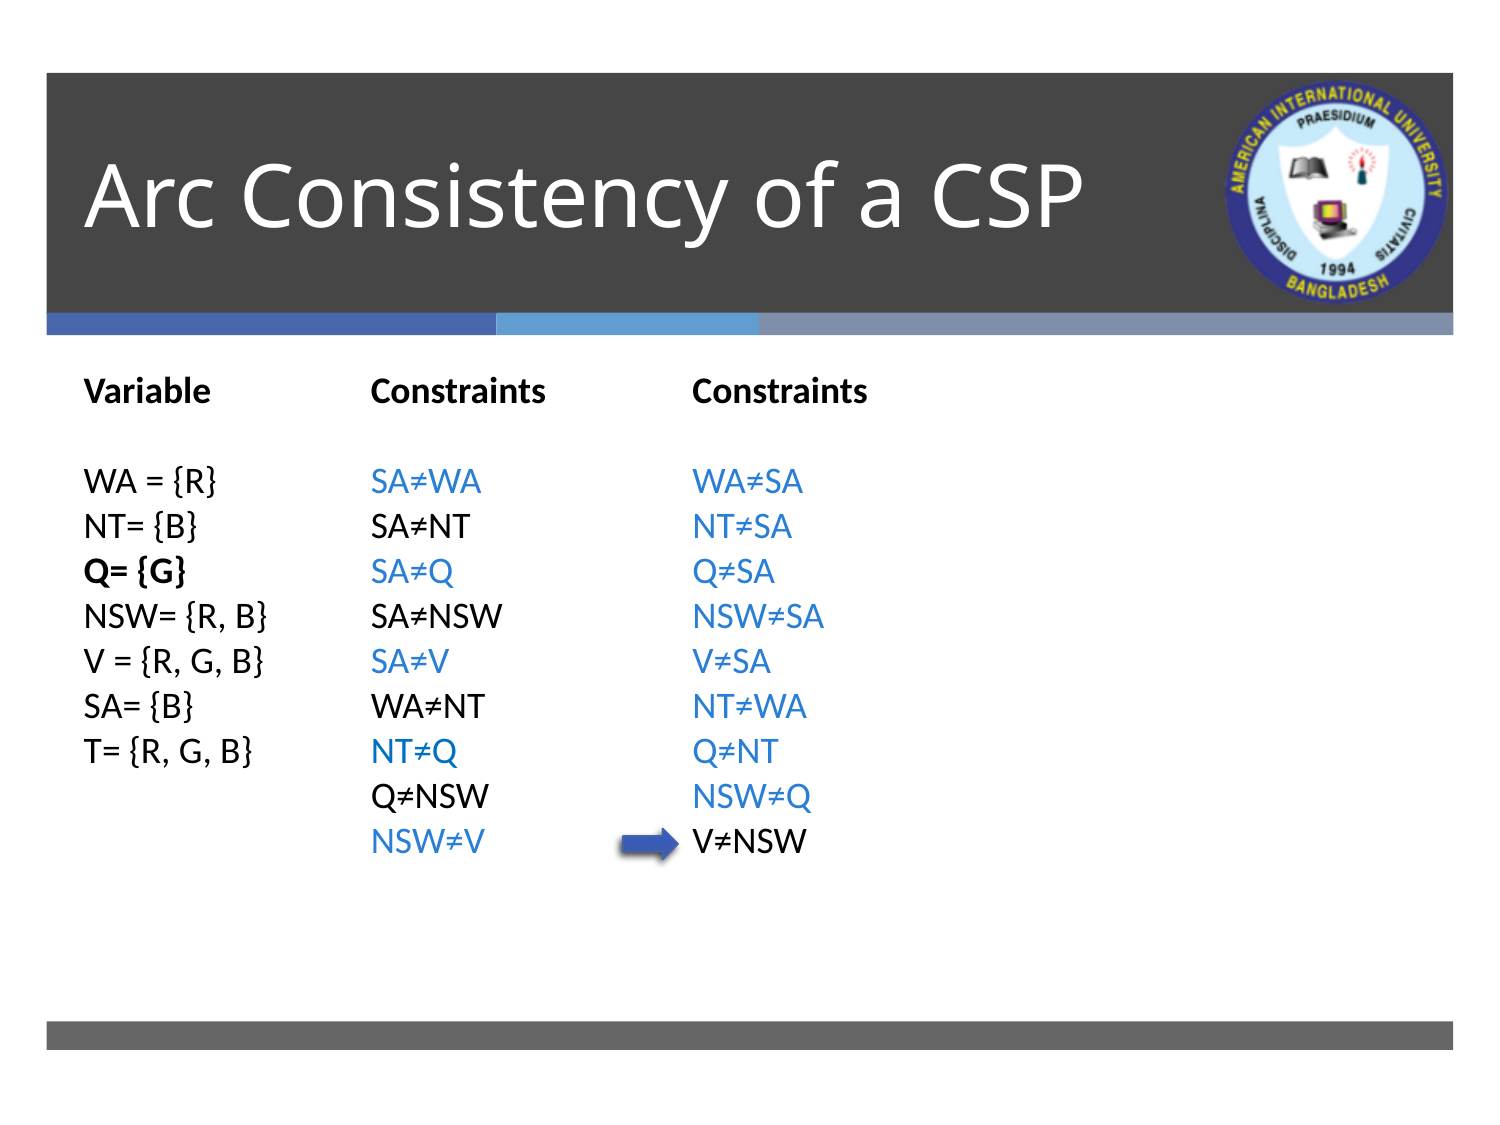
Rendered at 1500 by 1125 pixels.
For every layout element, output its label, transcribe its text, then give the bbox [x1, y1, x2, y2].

picture [1220, 75, 1454, 310]
title Arc Consistency of a CSP [69, 73, 1351, 253]
text_box [621, 827, 679, 860]
text_box Constraints WA≠SA NT≠SA Q≠SA NSW≠SA V≠SA NT≠WA Q≠NT NSW≠Q V≠NSW [677, 359, 1000, 914]
text_box Variable WA = {R} NT= {B} Q= {G} NSW= {R, B} V = {R, G, B} SA= {B} T= {R, G, B} [69, 359, 356, 824]
text_box Constraints SA≠WA SA≠NT SA≠Q SA≠NSW SA≠V WA≠NT NT≠Q Q≠NSW NSW≠V [356, 359, 677, 914]
